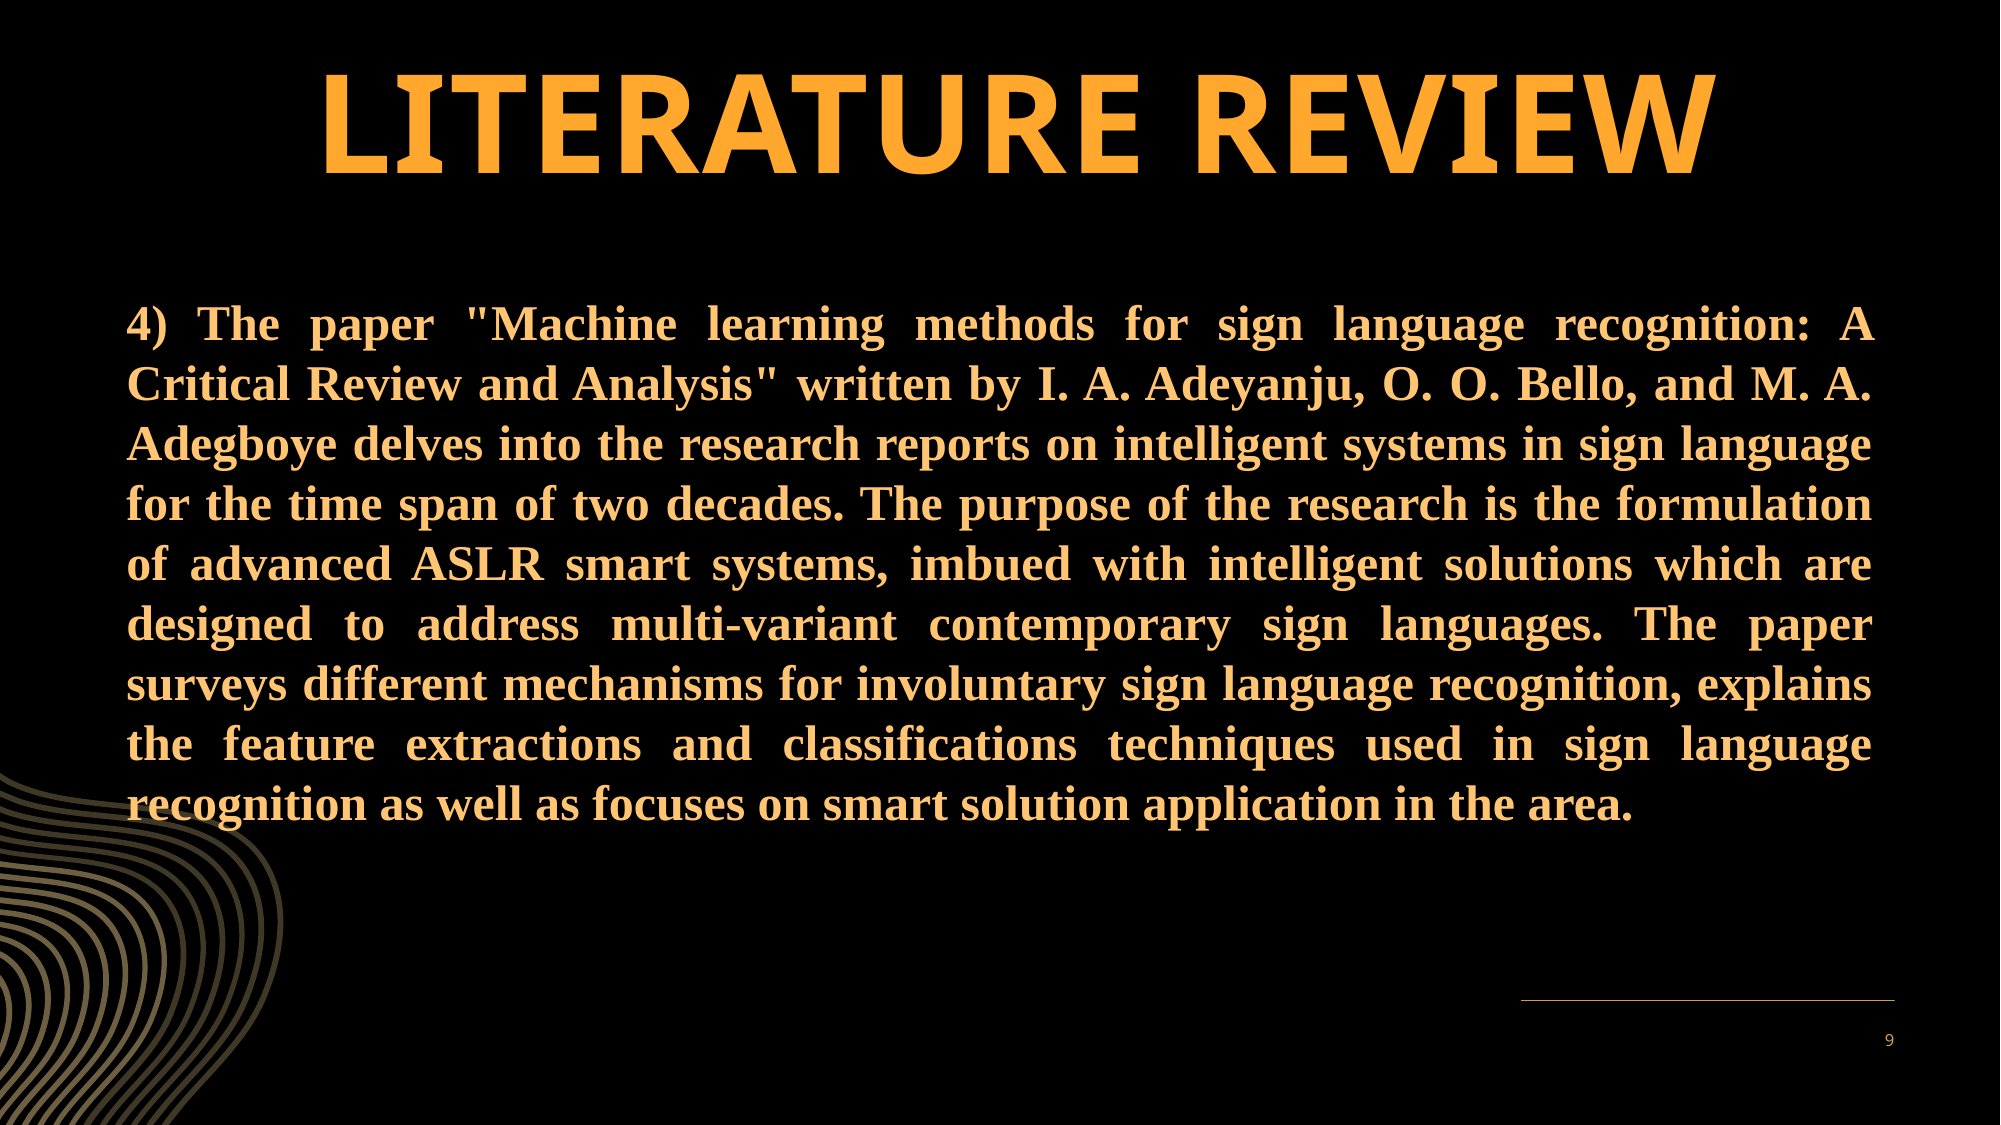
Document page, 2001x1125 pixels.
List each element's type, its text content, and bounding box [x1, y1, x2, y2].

slide_number 9 [1845, 1001, 1895, 1082]
text_box 4) The paper "Machine learning methods for sign language recognition: A Critical Review and Analysis" written by I. A. Adeyanju, O. O. Bello, and M. A. Adegboye delves into the research reports on intelligent systems in sign language for the time span of two decades. The purpose of the research is the formulation of advanced ASLR smart systems, imbued with intelligent solutions which are designed to address multi-variant contemporary sign languages. The paper surveys different mechanisms for involuntary sign language recognition, explains the feature extractions and classifications techniques used in sign language recognition as well as focuses on smart solution application in the area. [111, 283, 1889, 839]
title Literature review [221, 67, 1811, 212]
